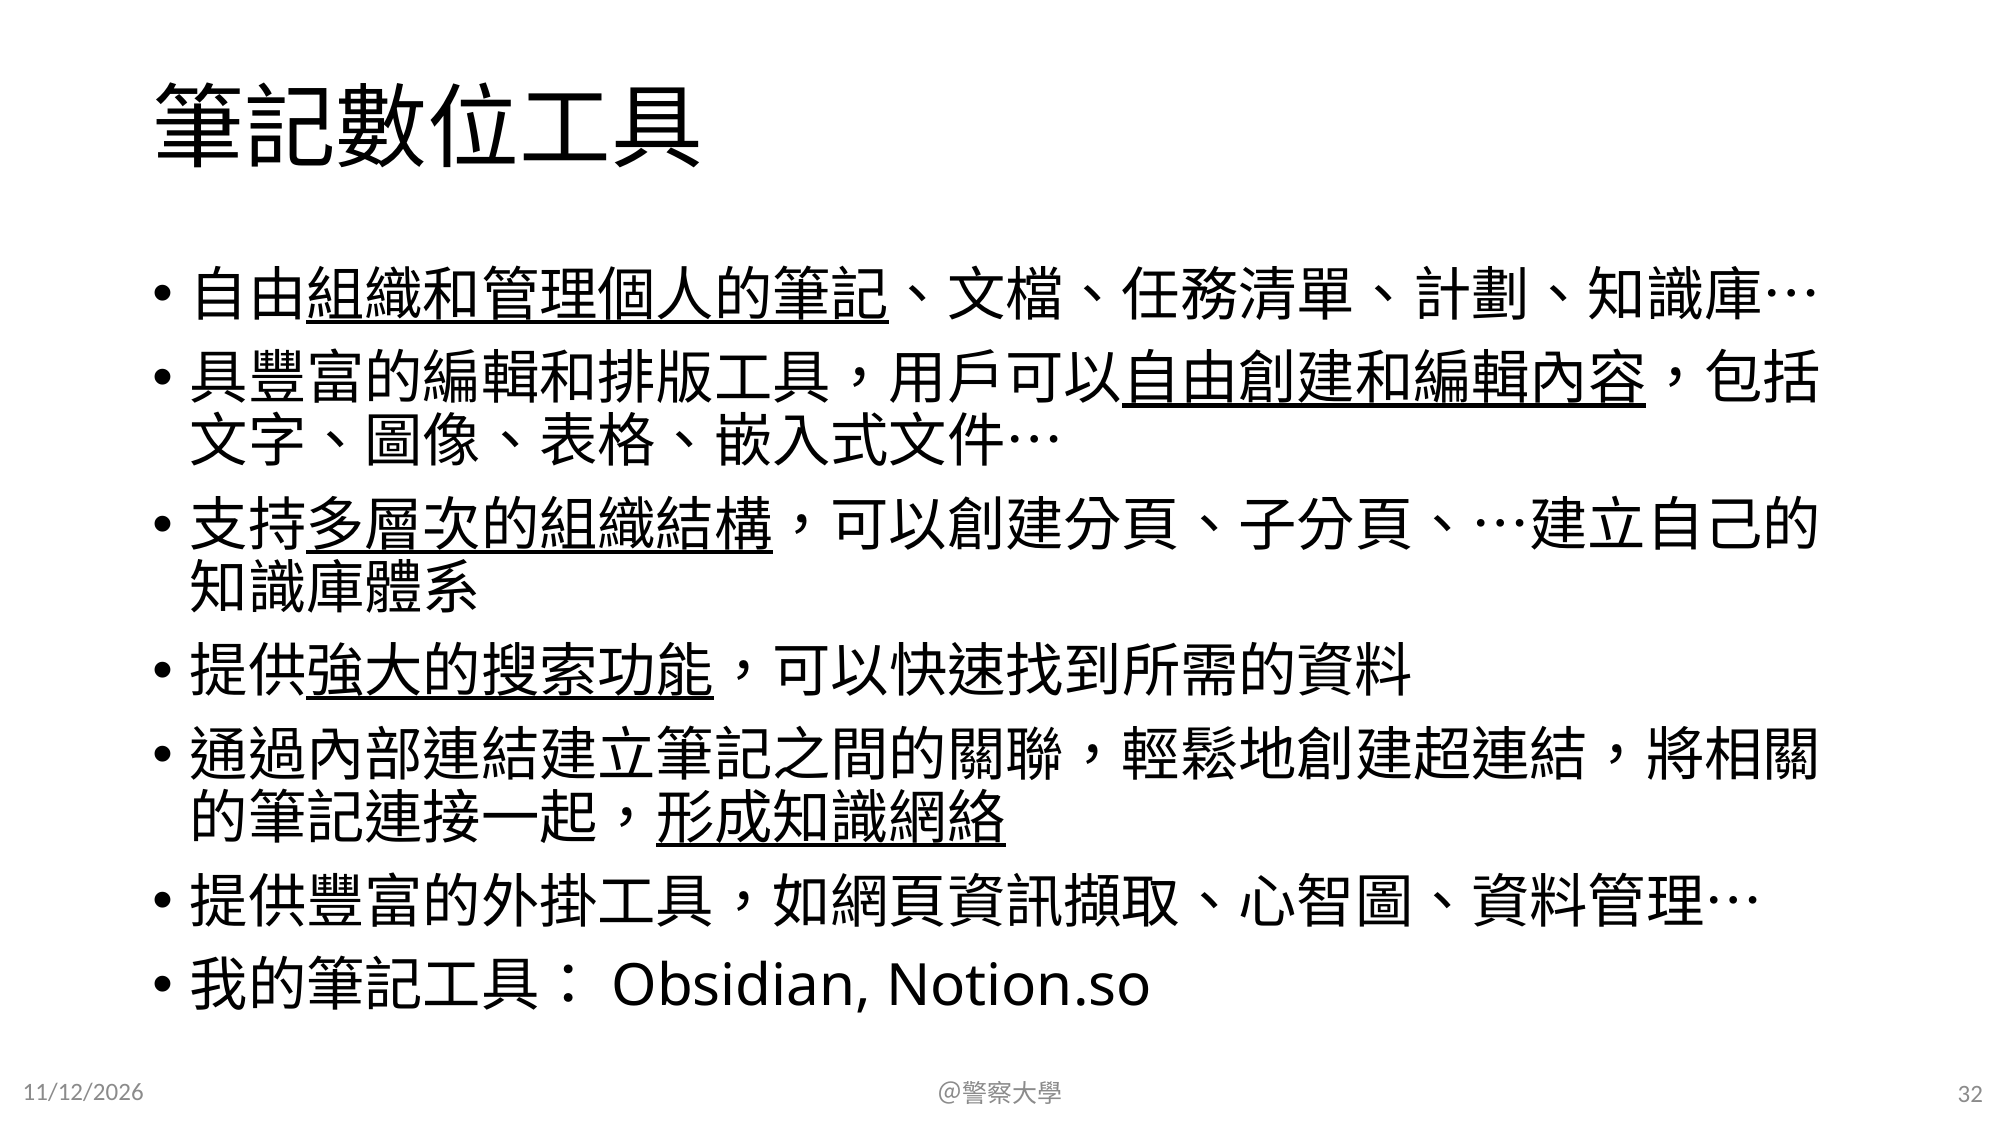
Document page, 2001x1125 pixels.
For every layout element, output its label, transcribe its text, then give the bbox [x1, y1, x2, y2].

slide_number 32 [1548, 1062, 1999, 1123]
list 自由組織和管理個人的筆記、文檔、任務清單、計劃、知識庫… 具豐富的編輯和排版工具，用戶可以自由創建和編輯內容，包括文字、圖像、表格、嵌入式文件… 支持多層次的組織結構，可以創建分頁、子分頁、…建立自己的知識庫體系 提供強大的搜索功能，可以快速找到所需的資料 通過內部連結建立筆記之間的關聯，輕鬆地創建超連結，將相關的筆記連接一起，形成知識網絡 提供豐富的外掛工具，如網頁資訊擷取、心智圖、資料管理… 我的筆記工具：Obsidian, Notion.so [137, 257, 1863, 1043]
footer ＠警察大學 [662, 1062, 1338, 1123]
title 筆記數位工具 [137, 22, 1863, 240]
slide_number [7, 1060, 458, 1121]
